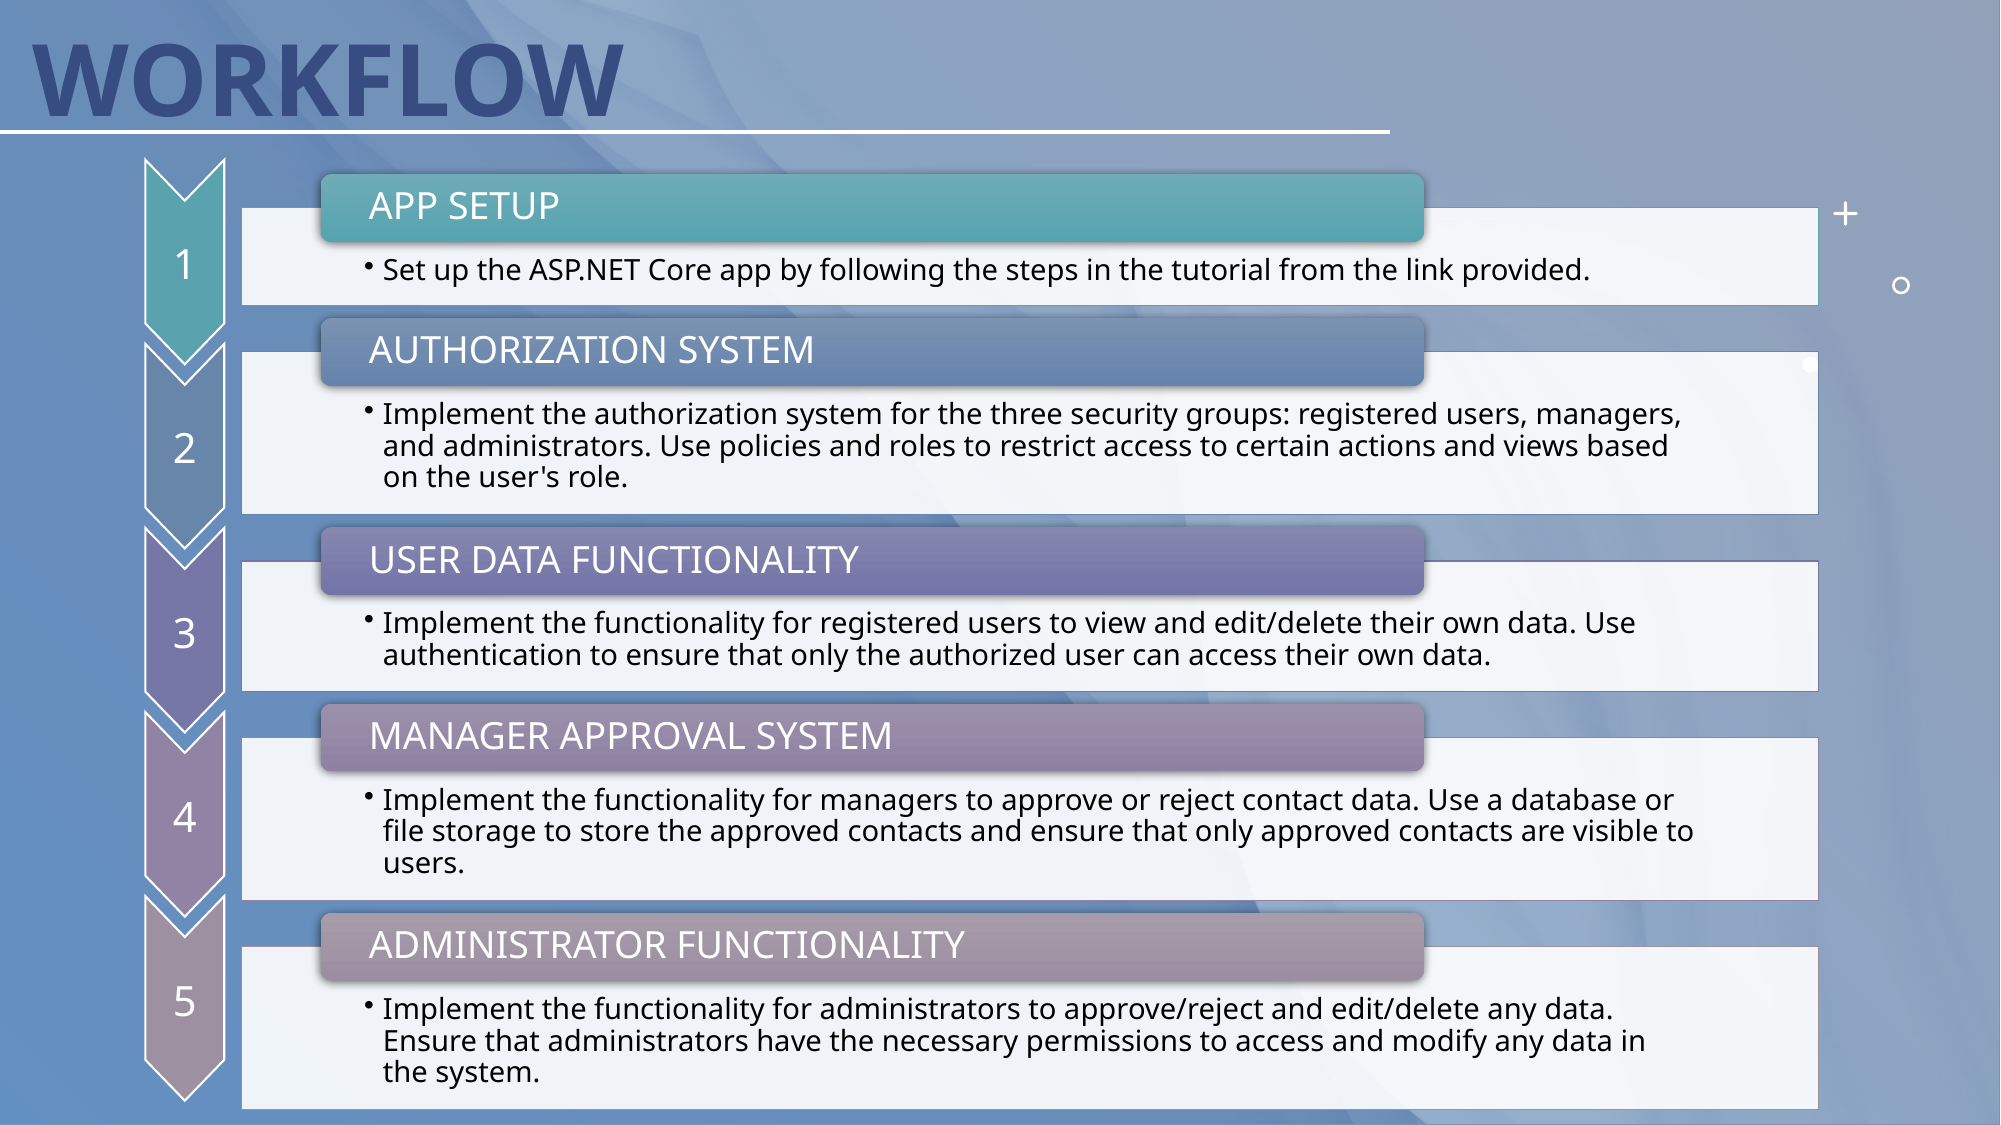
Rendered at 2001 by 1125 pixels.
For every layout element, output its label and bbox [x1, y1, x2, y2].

picture [0, 0, 1999, 1124]
picture [0, 670, 241, 1124]
text_box [241, 159, 1819, 1124]
text_box [0, 590, 656, 670]
